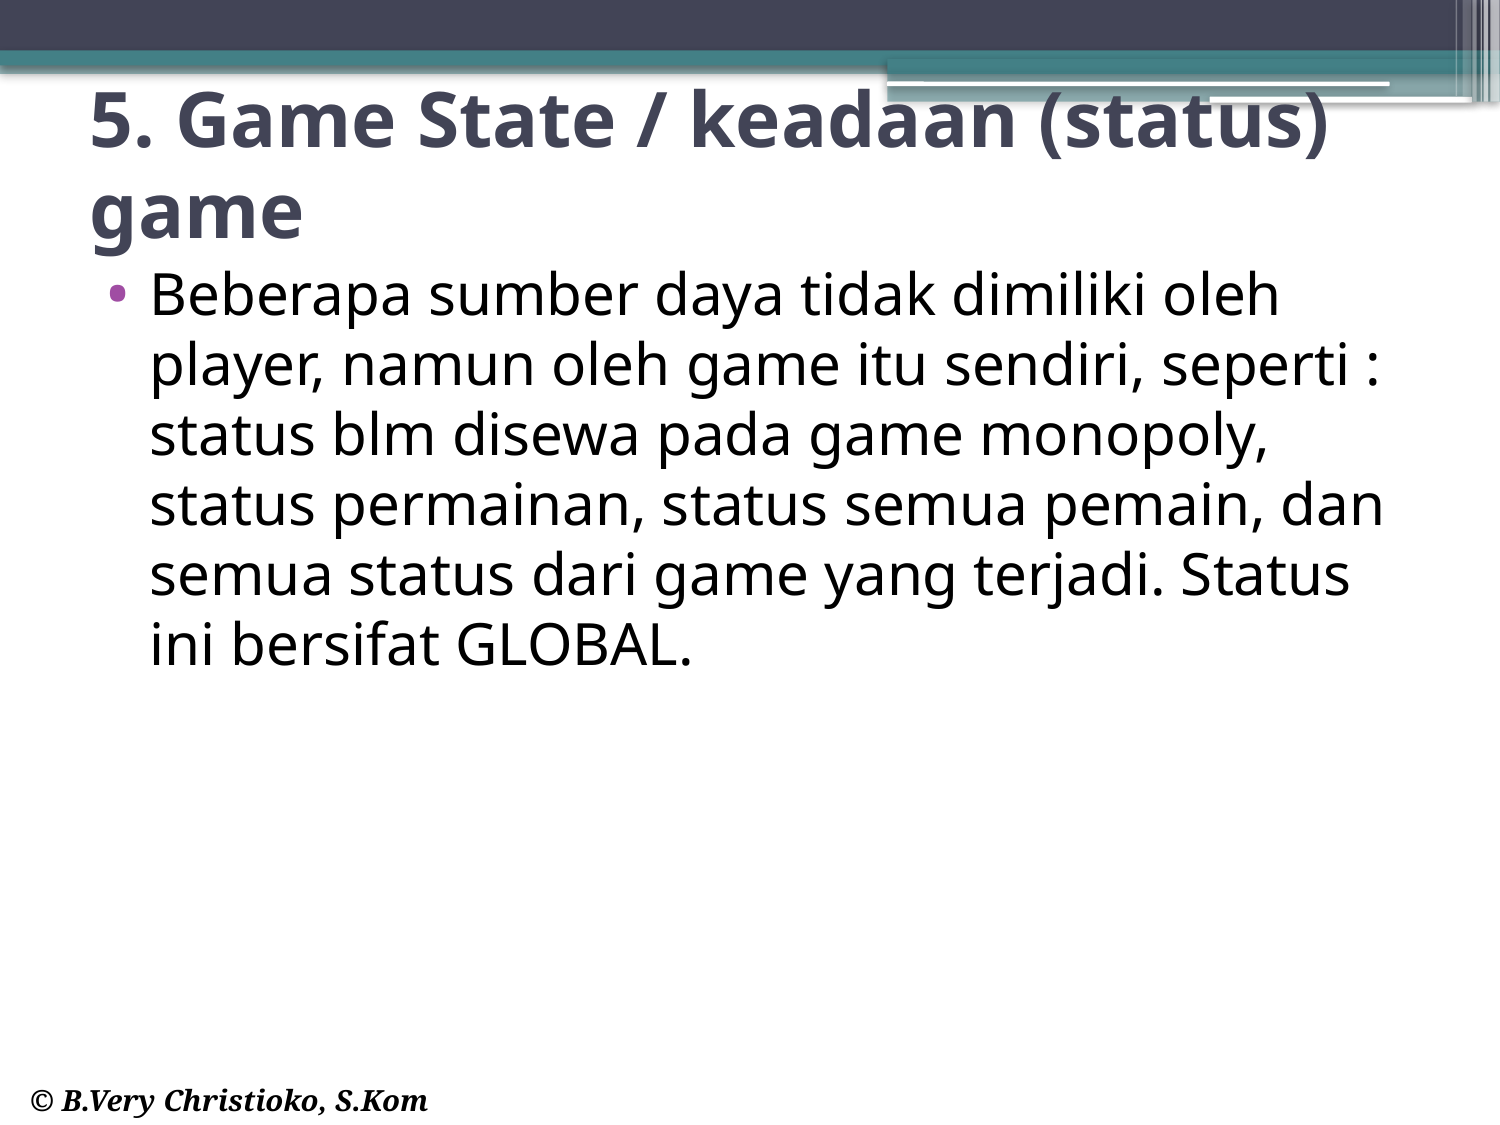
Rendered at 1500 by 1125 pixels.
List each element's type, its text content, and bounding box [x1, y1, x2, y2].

list Beberapa sumber daya tidak dimiliki oleh player, namun oleh game itu sendiri, seperti : status blm disewa pada game monopoly, status permainan, status semua pemain, dan semua status dari game yang terjadi. Status ini bersifat GLOBAL. [75, 249, 1425, 1079]
title 5. Game State / keadaan (status) game [75, 62, 1425, 249]
text_box © B.Very Christioko, S.Kom [15, 1074, 444, 1125]
